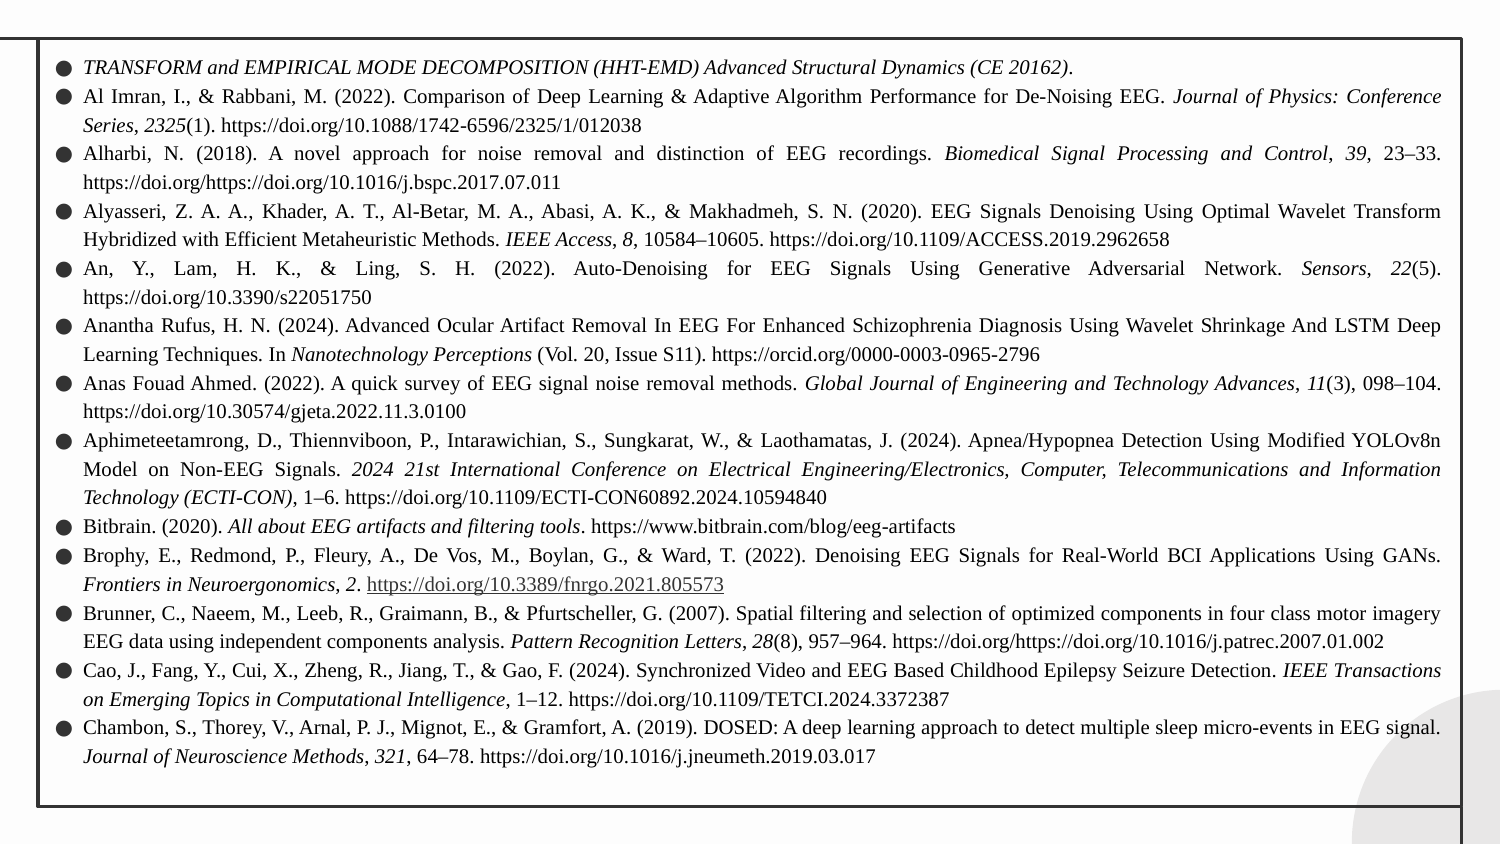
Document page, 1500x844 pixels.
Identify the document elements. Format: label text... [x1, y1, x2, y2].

list TRANSFORM and EMPIRICAL MODE DECOMPOSITION (HHT-EMD) Advanced Structural Dynamics (CE 20162). Al Imran, I., & Rabbani, M. (2022). Comparison of Deep Learning & Adaptive Algorithm Performance for De-Noising EEG. Journal of Physics: Conference Series, 2325(1). https://doi.org/10.1088/1742-6596/2325/1/012038 Alharbi, N. (2018). A novel approach for noise removal and distinction of EEG recordings. Biomedical Signal Processing and Control, 39, 23–33. https://doi.org/https://doi.org/10.1016/j.bspc.2017.07.011 Alyasseri, Z. A. A., Khader, A. T., Al-Betar, M. A., Abasi, A. K., & Makhadmeh, S. N. (2020). EEG Signals Denoising Using Optimal Wavelet Transform Hybridized with Efficient Metaheuristic Methods. IEEE Access, 8, 10584–10605. https://doi.org/10.1109/ACCESS.2019.2962658 An, Y., Lam, H. K., & Ling, S. H. (2022). Auto-Denoising for EEG Signals Using Generative Adversarial Network. Sensors, 22(5). https://doi.org/10.3390/s22051750 Anantha Rufus, H. N. (2024). Advanced Ocular Artifact Removal In EEG For Enhanced Schizophrenia Diagnosis Using Wavelet Shrinkage And LSTM Deep Learning Techniques. In Nanotechnology Perceptions (Vol. 20, Issue S11). https://orcid.org/0000-0003-0965-2796 Anas Fouad Ahmed. (2022). A quick survey of EEG signal noise removal methods. Global Journal of Engineering and Technology Advances, 11(3), 098–104. https://doi.org/10.30574/gjeta.2022.11.3.0100 Aphimeteetamrong, D., Thiennviboon, P., Intarawichian, S., Sungkarat, W., & Laothamatas, J. (2024). Apnea/Hypopnea Detection Using Modified YOLOv8n Model on Non-EEG Signals. 2024 21st International Conference on Electrical Engineering/Electronics, Computer, Telecommunications and Information Technology (ECTI-CON), 1–6. https://doi.org/10.1109/ECTI-CON60892.2024.10594840 Bitbrain. (2020). All about EEG artifacts and filtering tools. https://www.bitbrain.com/blog/eeg-artifacts Brophy, E., Redmond, P., Fleury, A., De Vos, M., Boylan, G., & Ward, T. (2022). Denoising EEG Signals for Real-World BCI Applications Using GANs. Frontiers in Neuroergonomics, 2. https://doi.org/10.3389/fnrgo.2021.805573 Brunner, C., Naeem, M., Leeb, R., Graimann, B., & Pfurtscheller, G. (2007). Spatial filtering and selection of optimized components in four class motor imagery EEG data using independent components analysis. Pattern Recognition Letters, 28(8), 957–964. https://doi.org/https://doi.org/10.1016/j.patrec.2007.01.002 Cao, J., Fang, Y., Cui, X., Zheng, R., Jiang, T., & Gao, F. (2024). Synchronized Video and EEG Based Childhood Epilepsy Seizure Detection. IEEE Transactions on Emerging Topics in Computational Intelligence, 1–12. https://doi.org/10.1109/TETCI.2024.3372387 Chambon, S., Thorey, V., Arnal, P. J., Mignot, E., & Gramfort, A. (2019). DOSED: A deep learning approach to detect multiple sleep micro-events in EEG signal. Journal of Neuroscience Methods, 321, 64–78. https://doi.org/10.1016/j.jneumeth.2019.03.017 [39, 35, 1457, 811]
